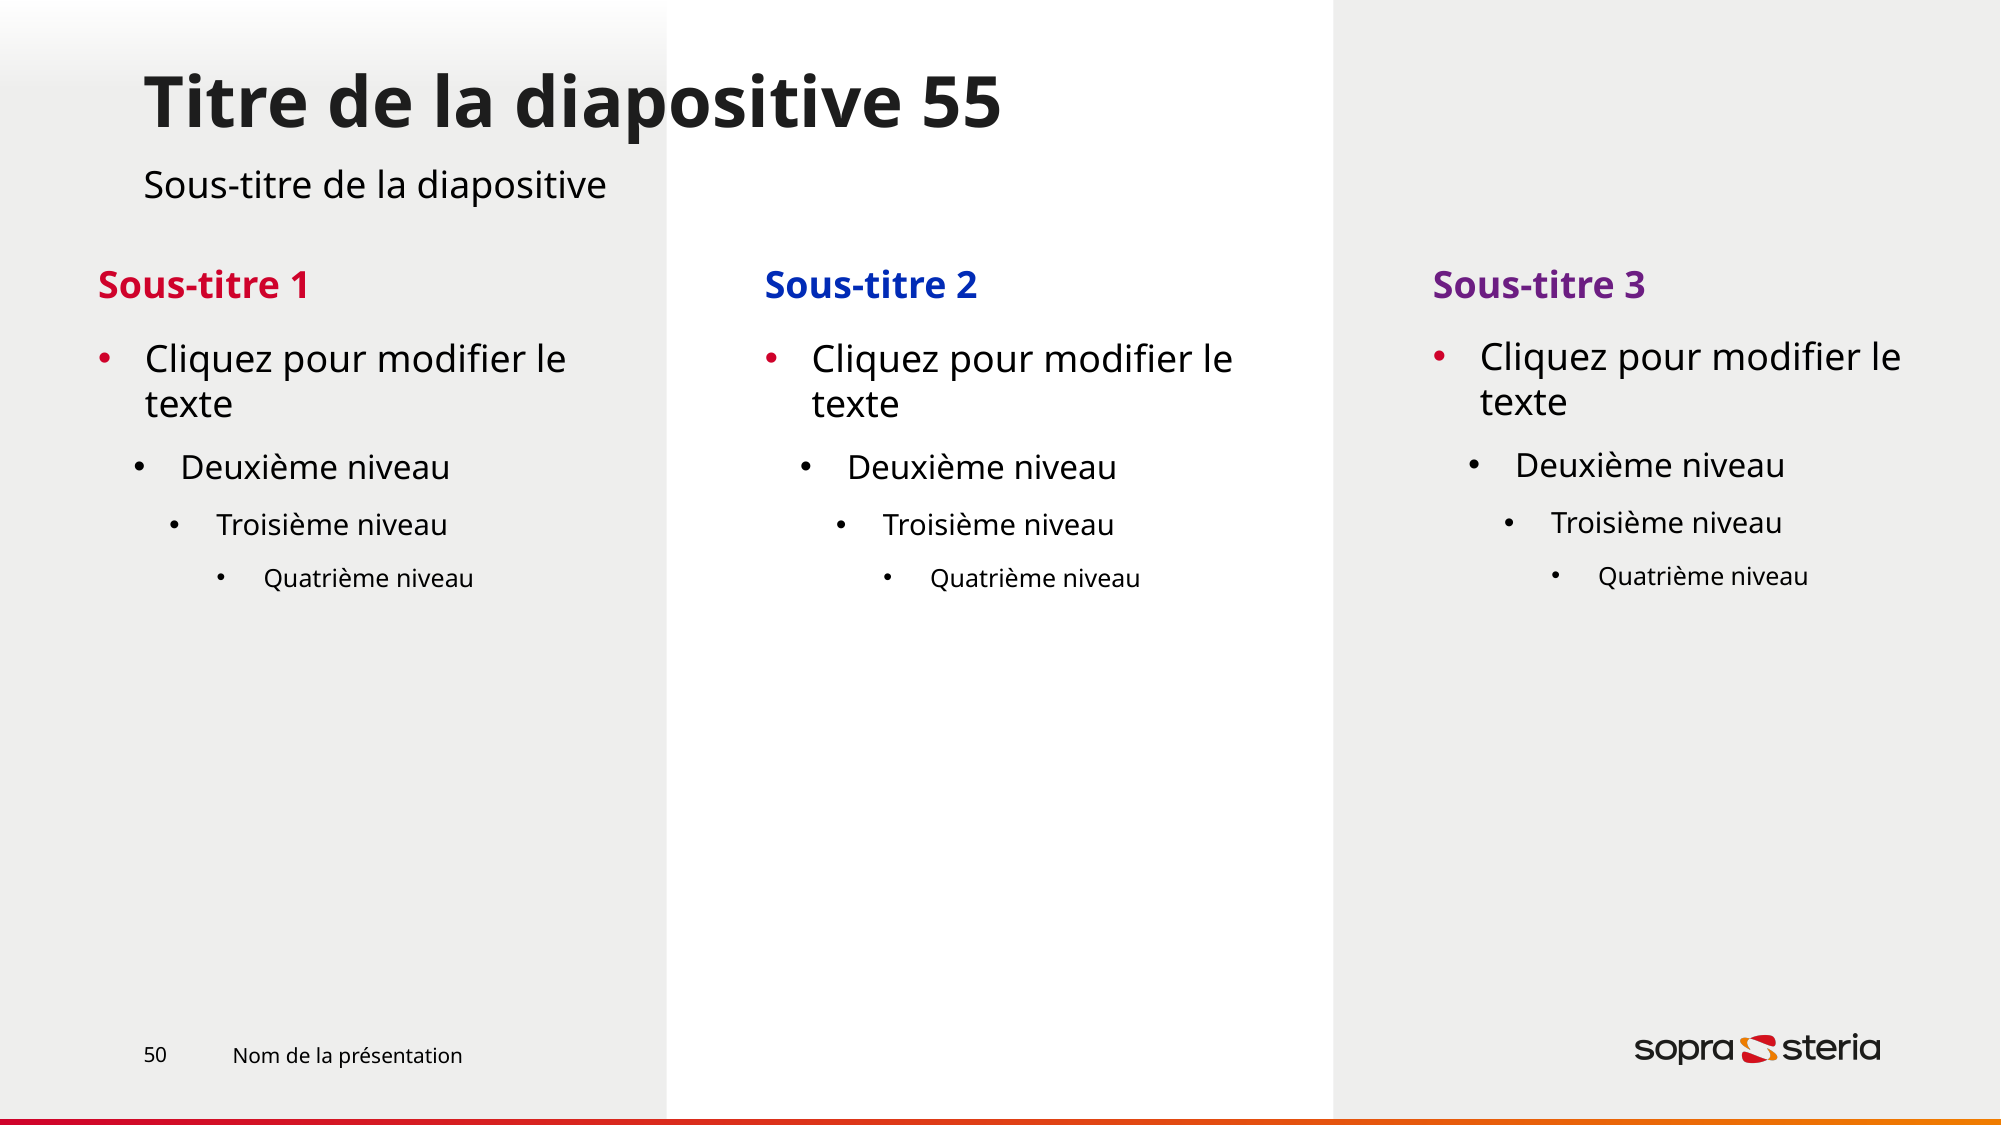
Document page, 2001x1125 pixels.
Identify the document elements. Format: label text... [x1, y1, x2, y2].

list Cliquez pour modifier le texte Deuxième niveau Troisième niveau Quatrième niveau [764, 335, 1237, 606]
list Sous-titre 2 [764, 261, 1236, 307]
list Cliquez pour modifier le texte Deuxième niveau Troisième niveau Quatrième niveau [1432, 333, 1905, 604]
list Sous-titre 3 [1432, 261, 1901, 307]
picture [1635, 1033, 1880, 1065]
list Sous-titre 1 [98, 261, 569, 307]
footer Nom de la présentation [232, 1042, 807, 1068]
list Sous-titre de la diapositive [143, 160, 1901, 799]
list Cliquez pour modifier le texte Deuxième niveau Troisième niveau Quatrième niveau [98, 335, 570, 606]
title Titre de la diapositive 55 [143, 66, 1901, 144]
